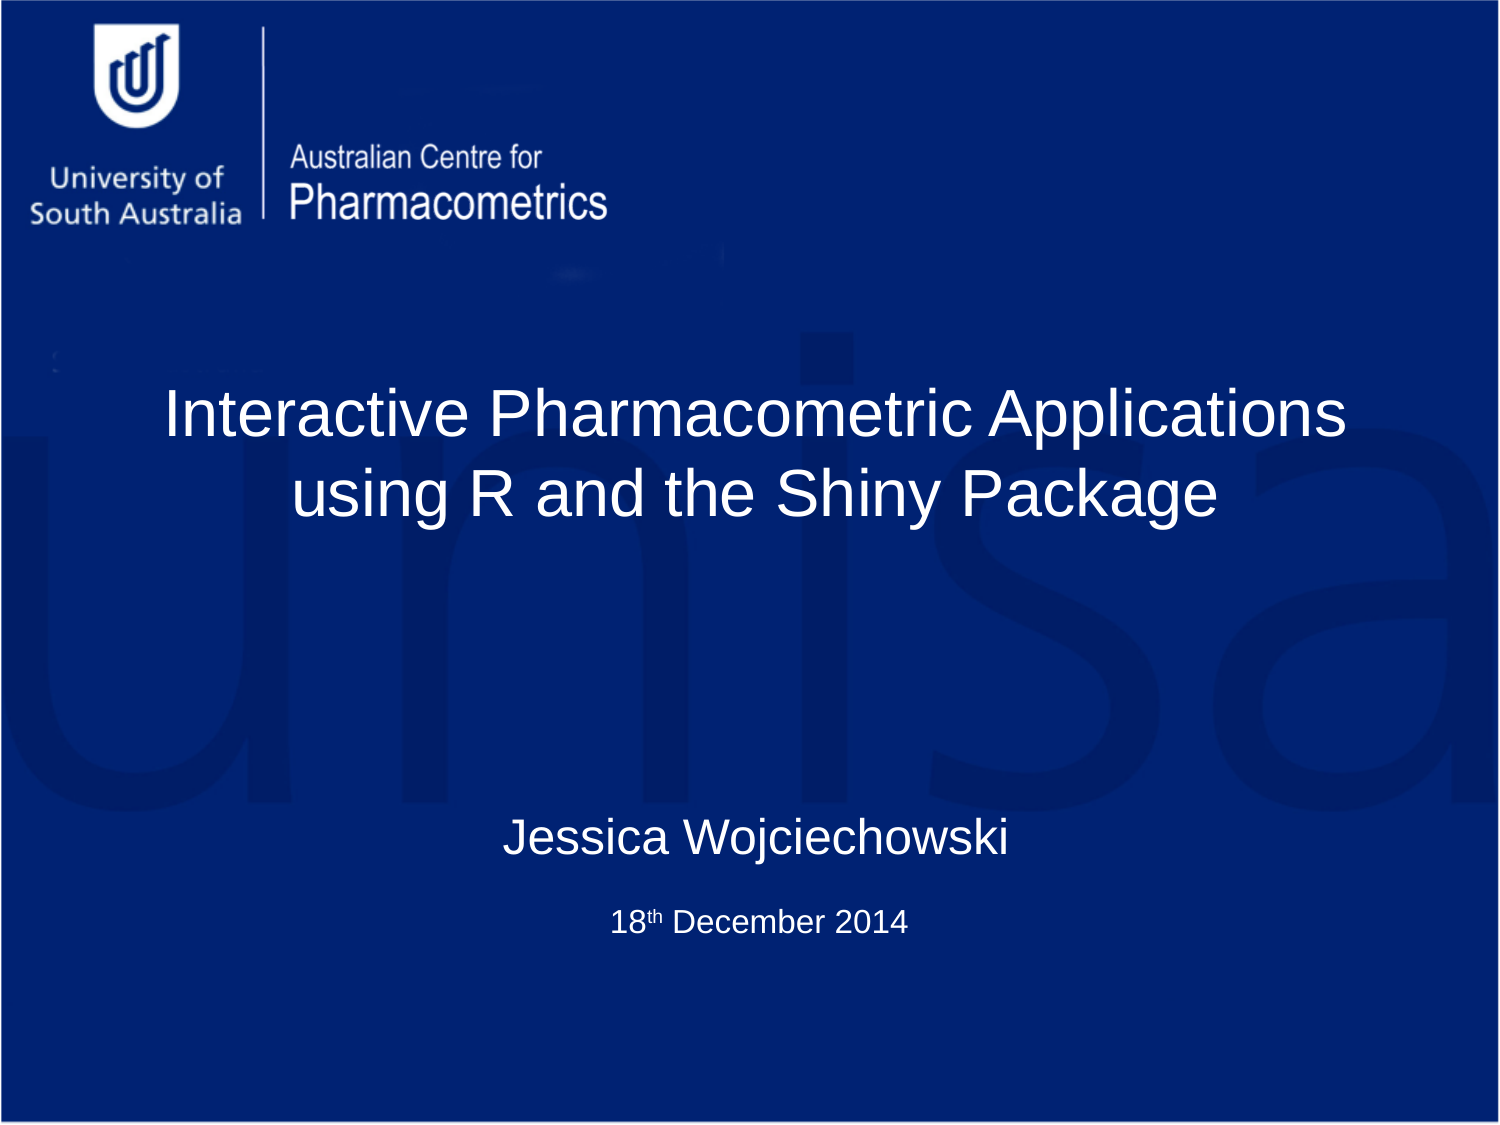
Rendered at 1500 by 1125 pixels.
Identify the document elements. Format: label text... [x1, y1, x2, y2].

picture [0, 0, 1500, 1125]
text_box 18th December 2014 [595, 893, 924, 948]
subtitle Jessica Wojciechowski [112, 692, 1400, 976]
title Interactive Pharmacometric Applications using R and the Shiny Package [88, 267, 1424, 634]
